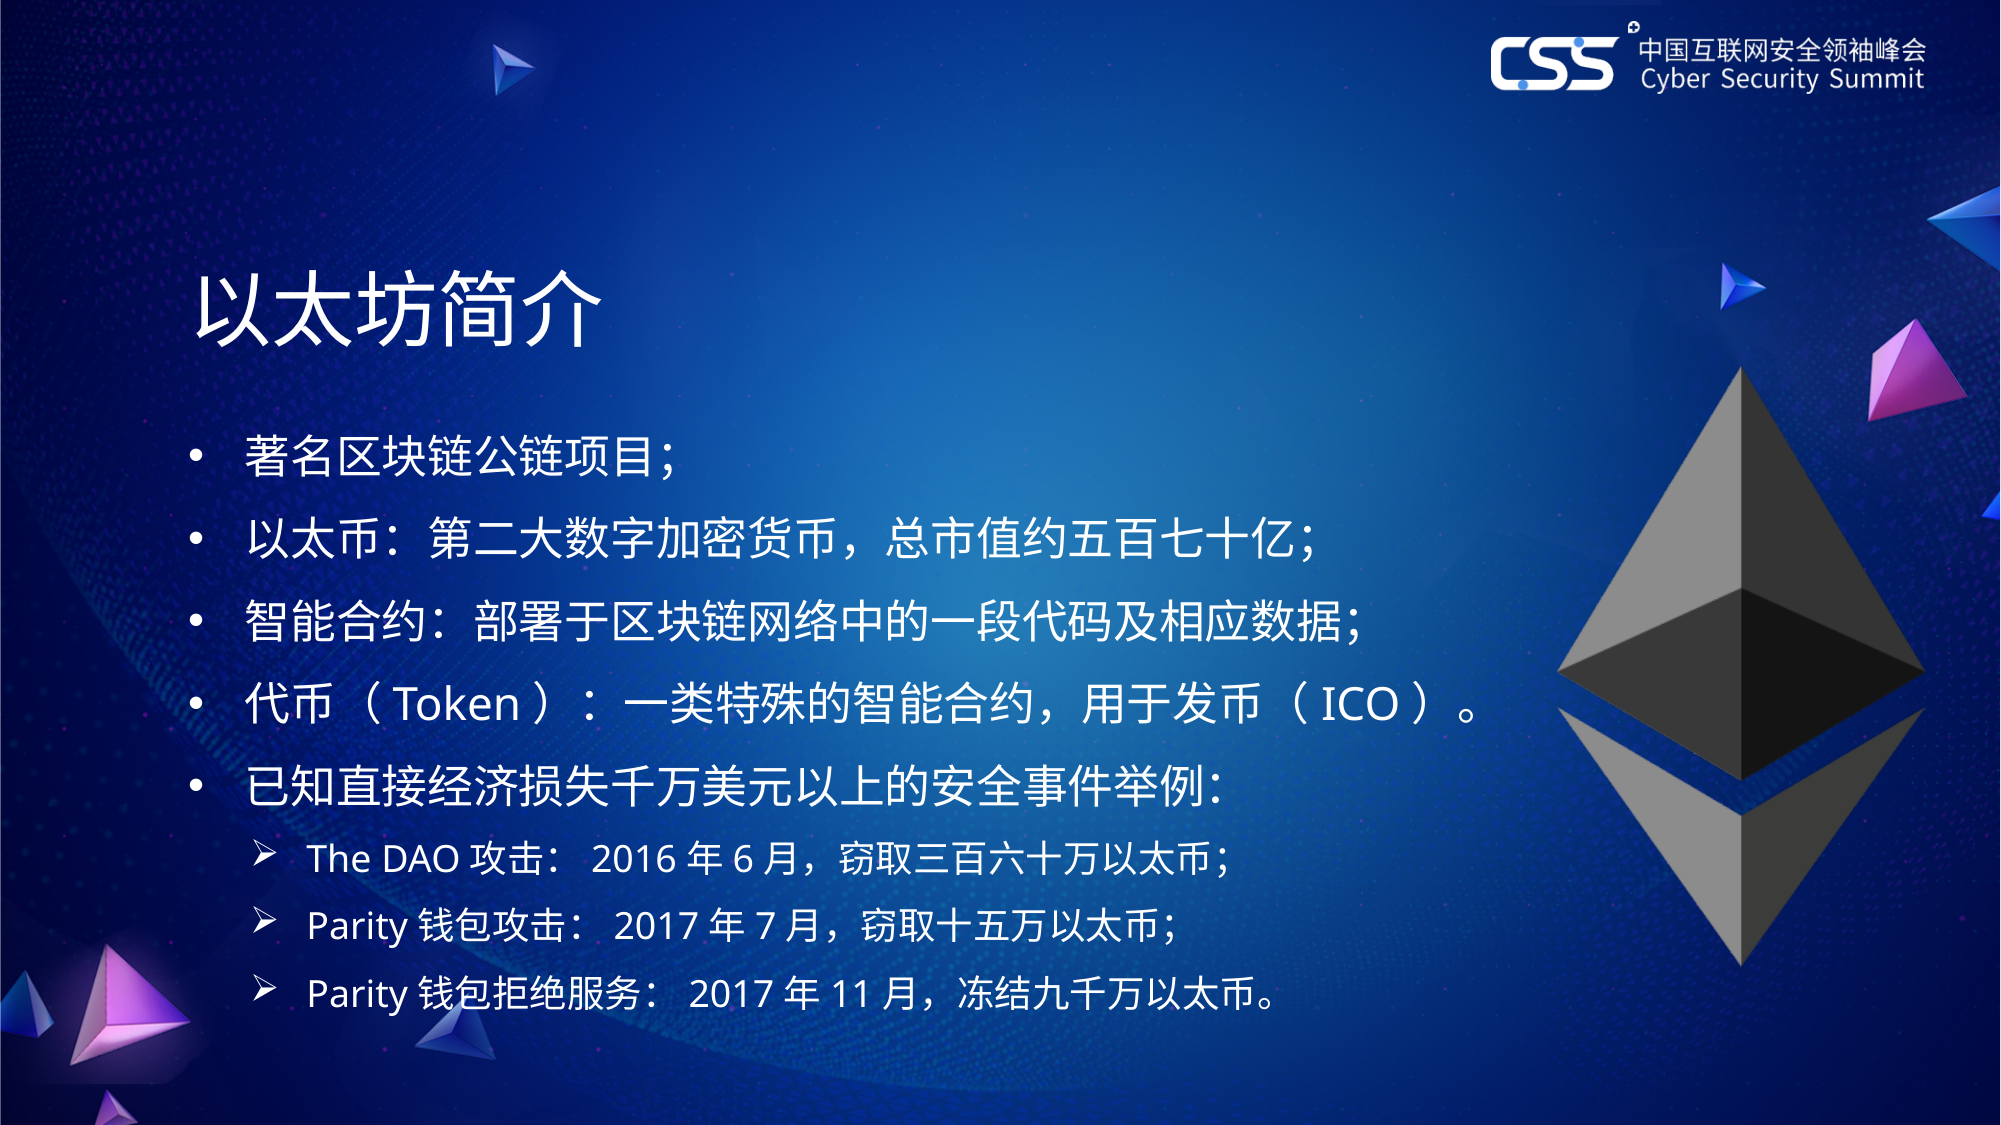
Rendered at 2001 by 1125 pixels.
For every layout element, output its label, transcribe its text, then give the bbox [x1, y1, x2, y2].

text_box 著名区块链公链项目； 以太币：第二大数字加密货币，总市值约五百七十亿； 智能合约：部署于区块链网络中的一段代码及相应数据； 代币（Token）：一类特殊的智能合约，用于发币（ICO）。 已知直接经济损失千万美元以上的安全事件举例： The DAO攻击：2016年6月，窃取三百六十万以太币； Parity钱包攻击：2017年7月，窃取十五万以太币； Parity钱包拒绝服务：2017年11月，冻结九千万以太币。 [173, 392, 1525, 1023]
picture [0, 0, 2001, 1125]
text_box 以太坊简介 [173, 250, 1290, 365]
